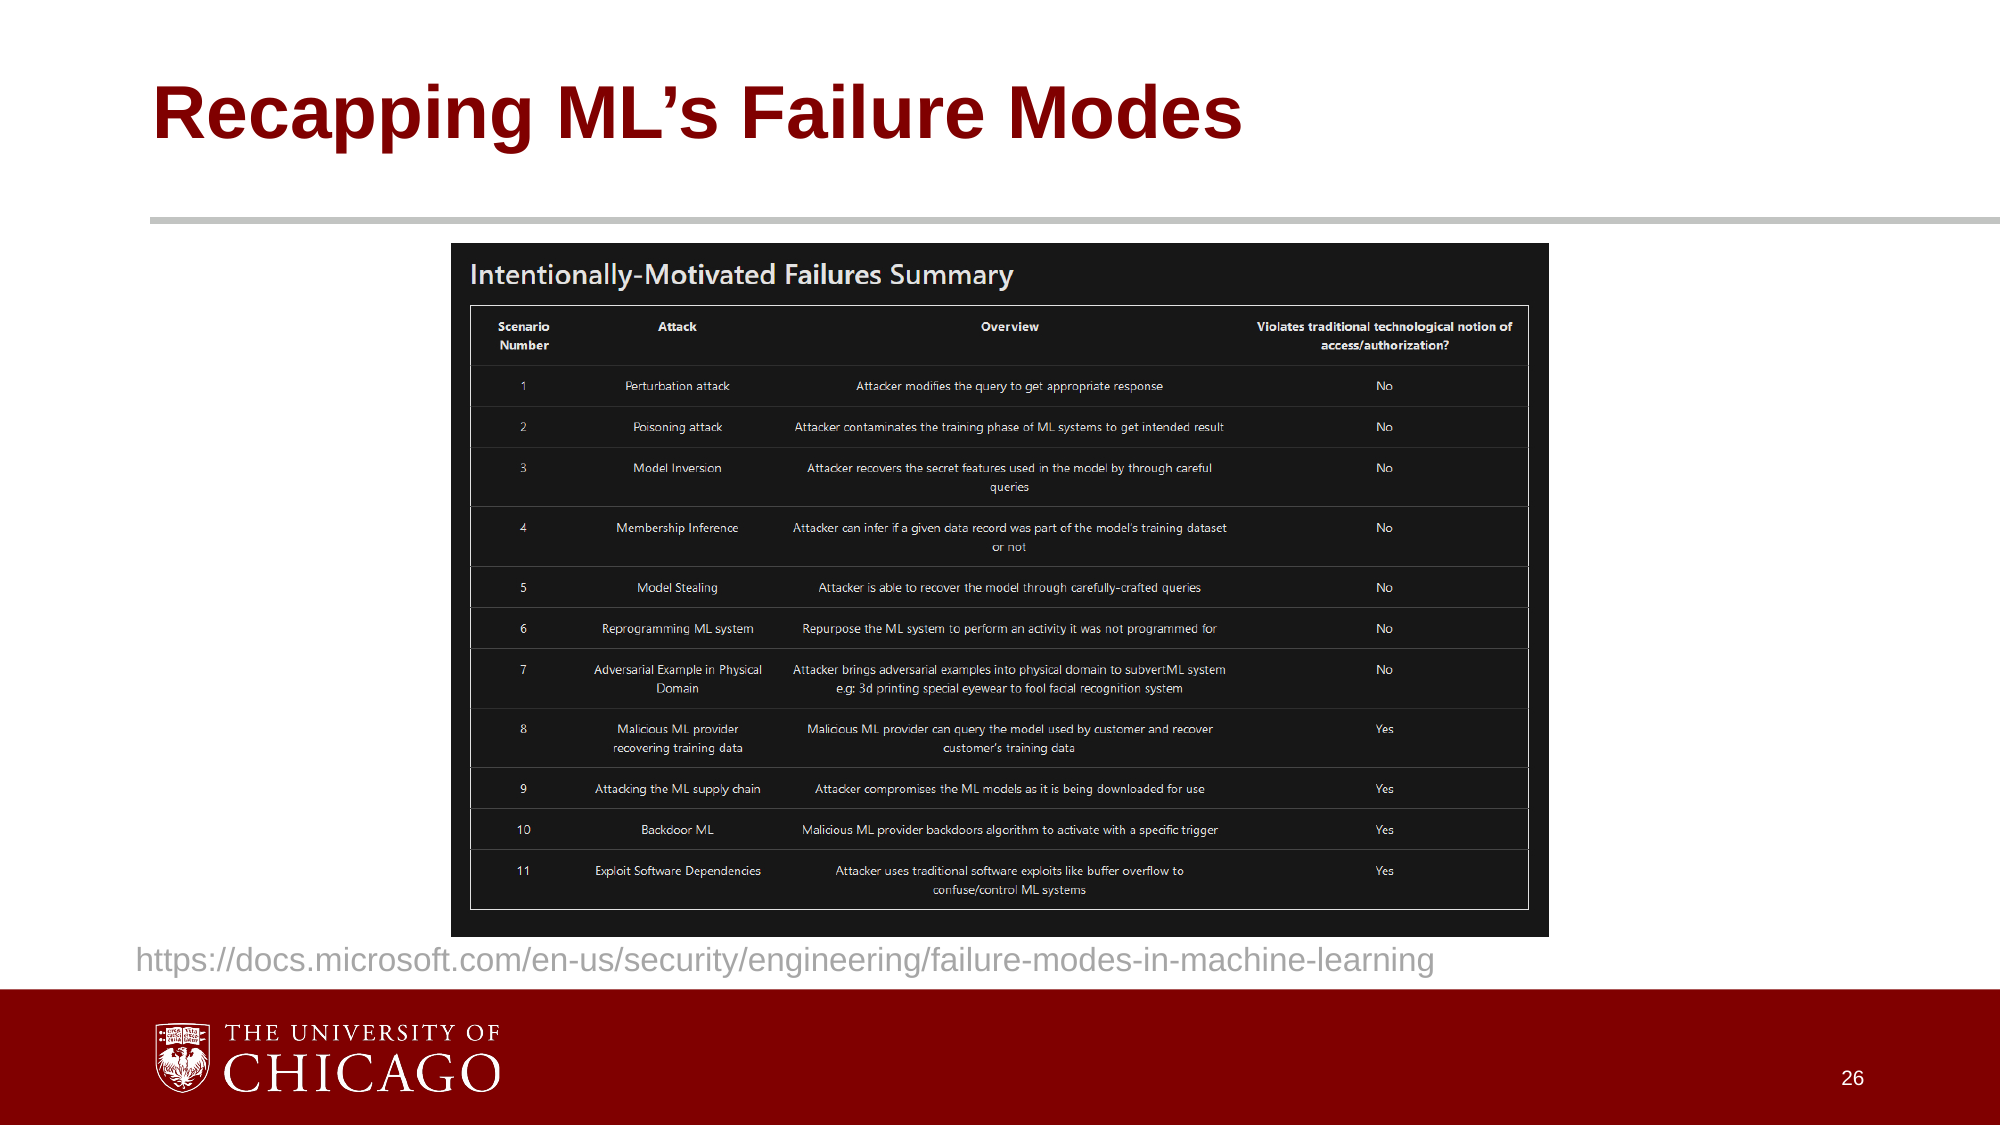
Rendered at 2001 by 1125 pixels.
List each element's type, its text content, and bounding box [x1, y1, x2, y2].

title Recapping ML’s Failure Modes [137, 0, 1863, 218]
slide_number 26 [1412, 1046, 1880, 1107]
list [451, 243, 1549, 937]
text_box https://docs.microsoft.com/en-us/security/engineering/failure-modes-in-machine-learning [120, 931, 1975, 1030]
